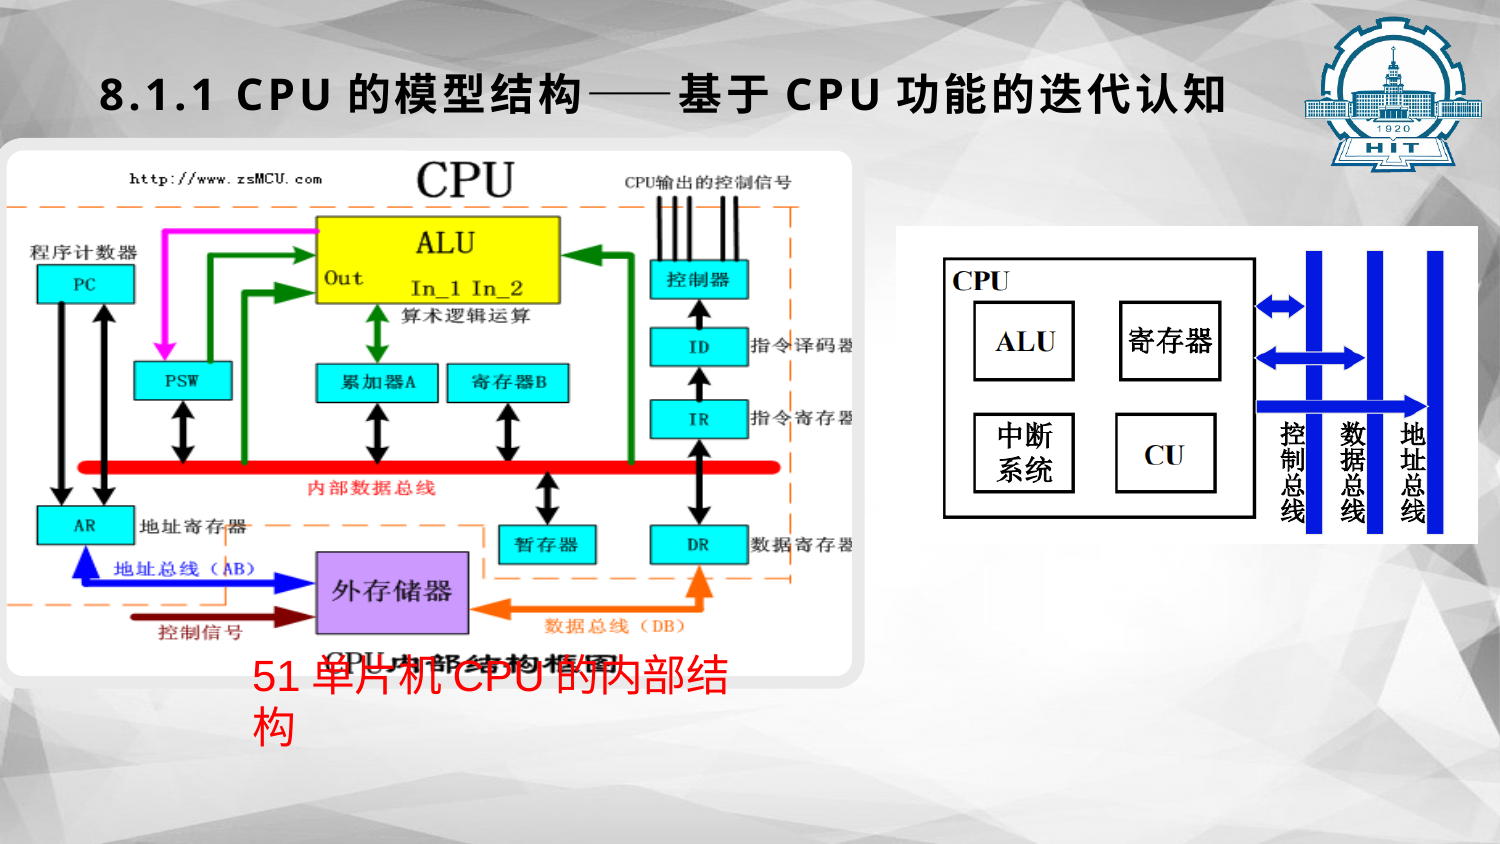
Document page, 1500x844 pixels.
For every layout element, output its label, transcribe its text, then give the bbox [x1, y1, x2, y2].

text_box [0, 118, 882, 820]
picture [0, 0, 1500, 844]
title 8.1.1 CPU的模型结构——基于CPU功能的迭代认知 [82, 53, 1302, 133]
